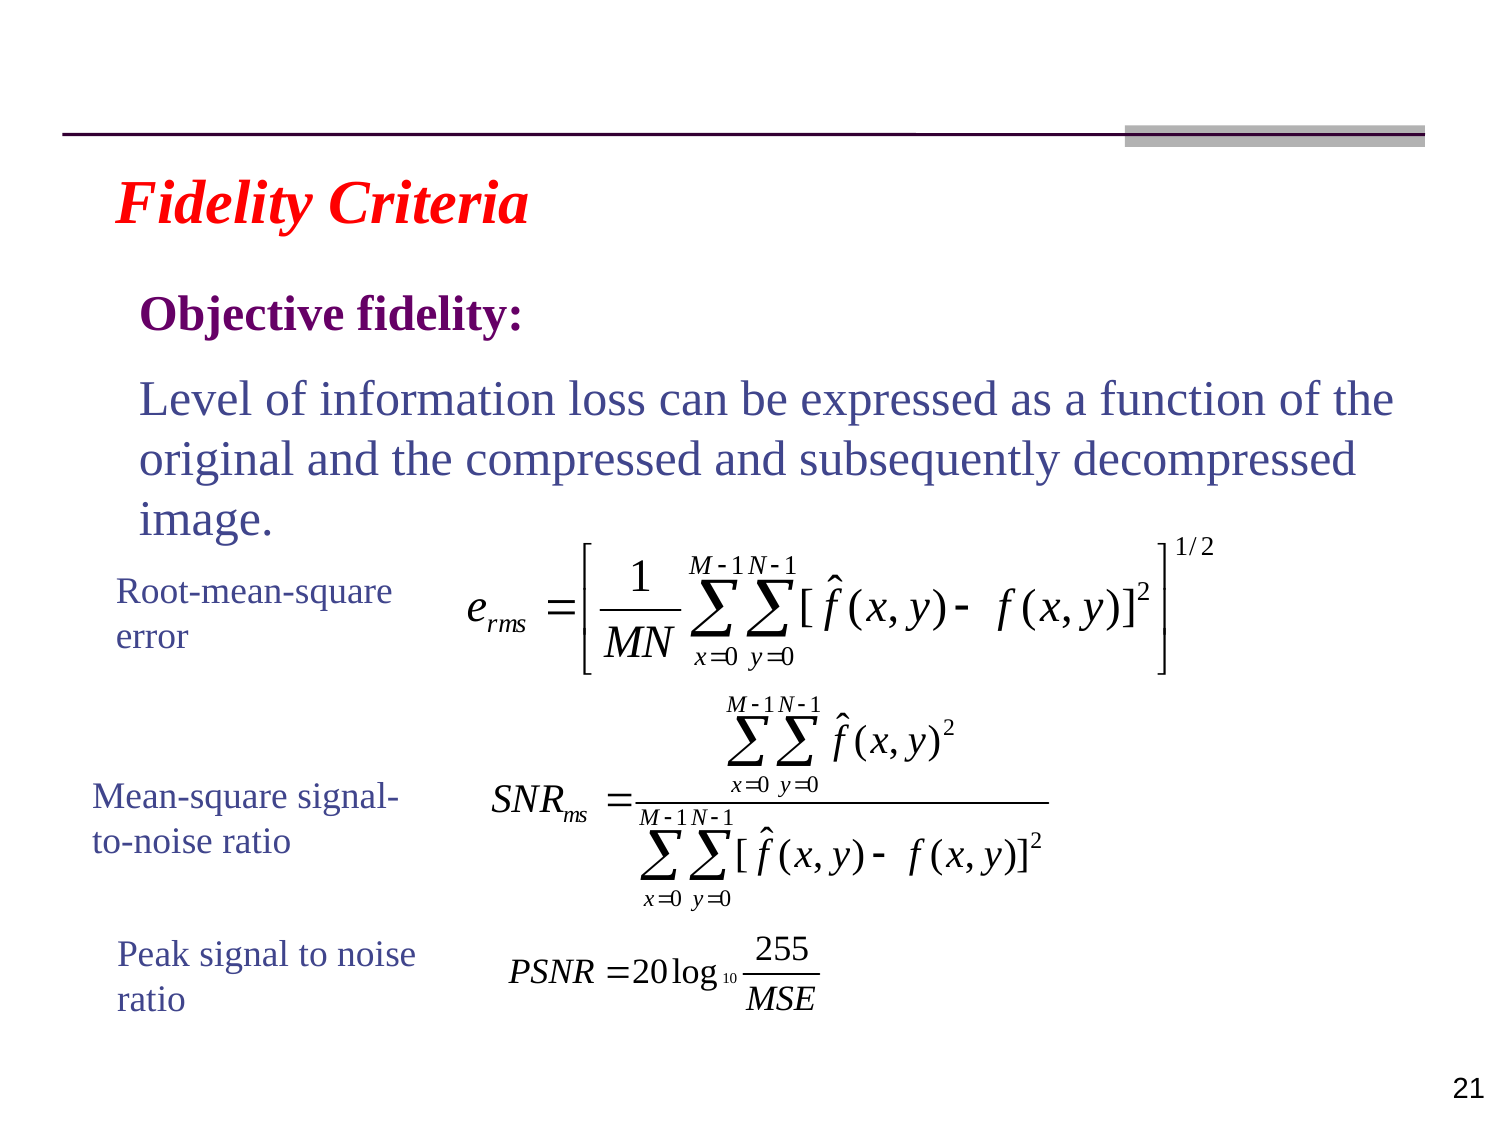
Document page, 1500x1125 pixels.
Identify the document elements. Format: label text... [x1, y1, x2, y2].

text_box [460, 524, 1223, 684]
text_box Root-mean-square error [101, 558, 455, 664]
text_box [484, 683, 1058, 922]
text_box Fidelity Criteria [100, 55, 1376, 244]
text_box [501, 926, 828, 1019]
text_box Peak signal to noise ratio [102, 921, 463, 1026]
text_box Mean-square signal-to-noise ratio [77, 763, 438, 868]
text_box Objective fidelity: Level of information loss can be expressed as a function of the original and the compressed and subsequently decompressed image. [123, 273, 1418, 553]
